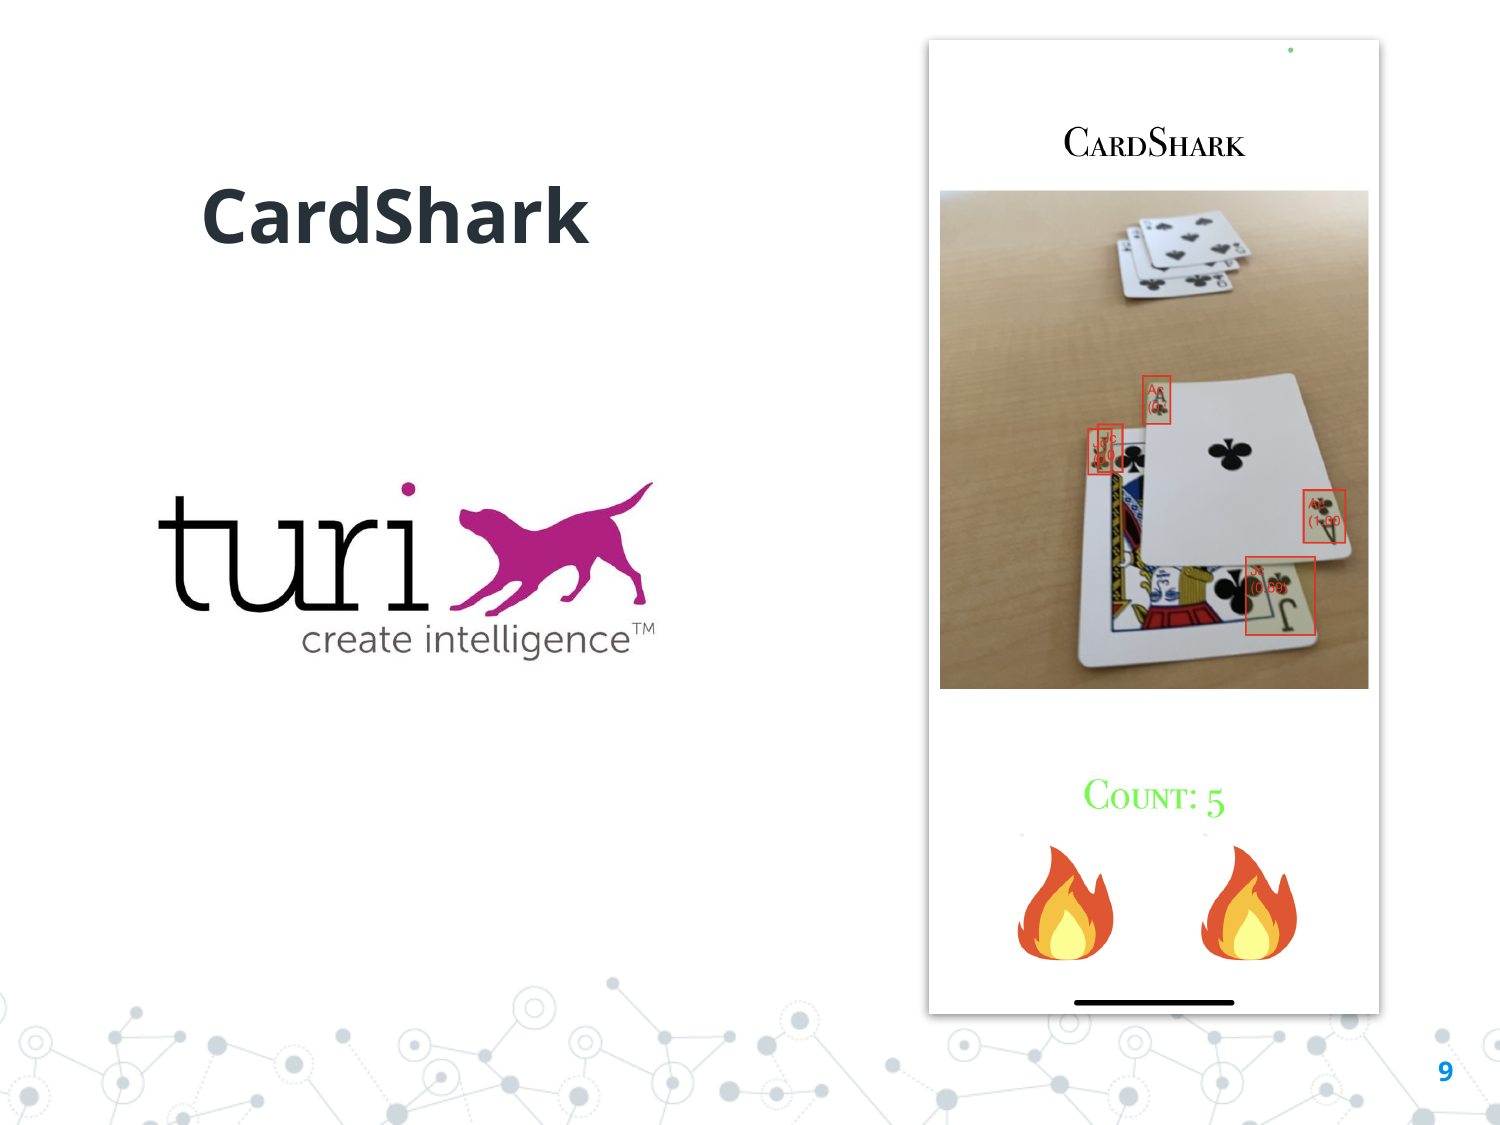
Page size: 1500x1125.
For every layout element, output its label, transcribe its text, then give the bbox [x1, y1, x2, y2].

slide_number ‹#› [1378, 1038, 1469, 1125]
picture [0, 0, 1500, 1125]
list CardShark [10, 108, 781, 244]
